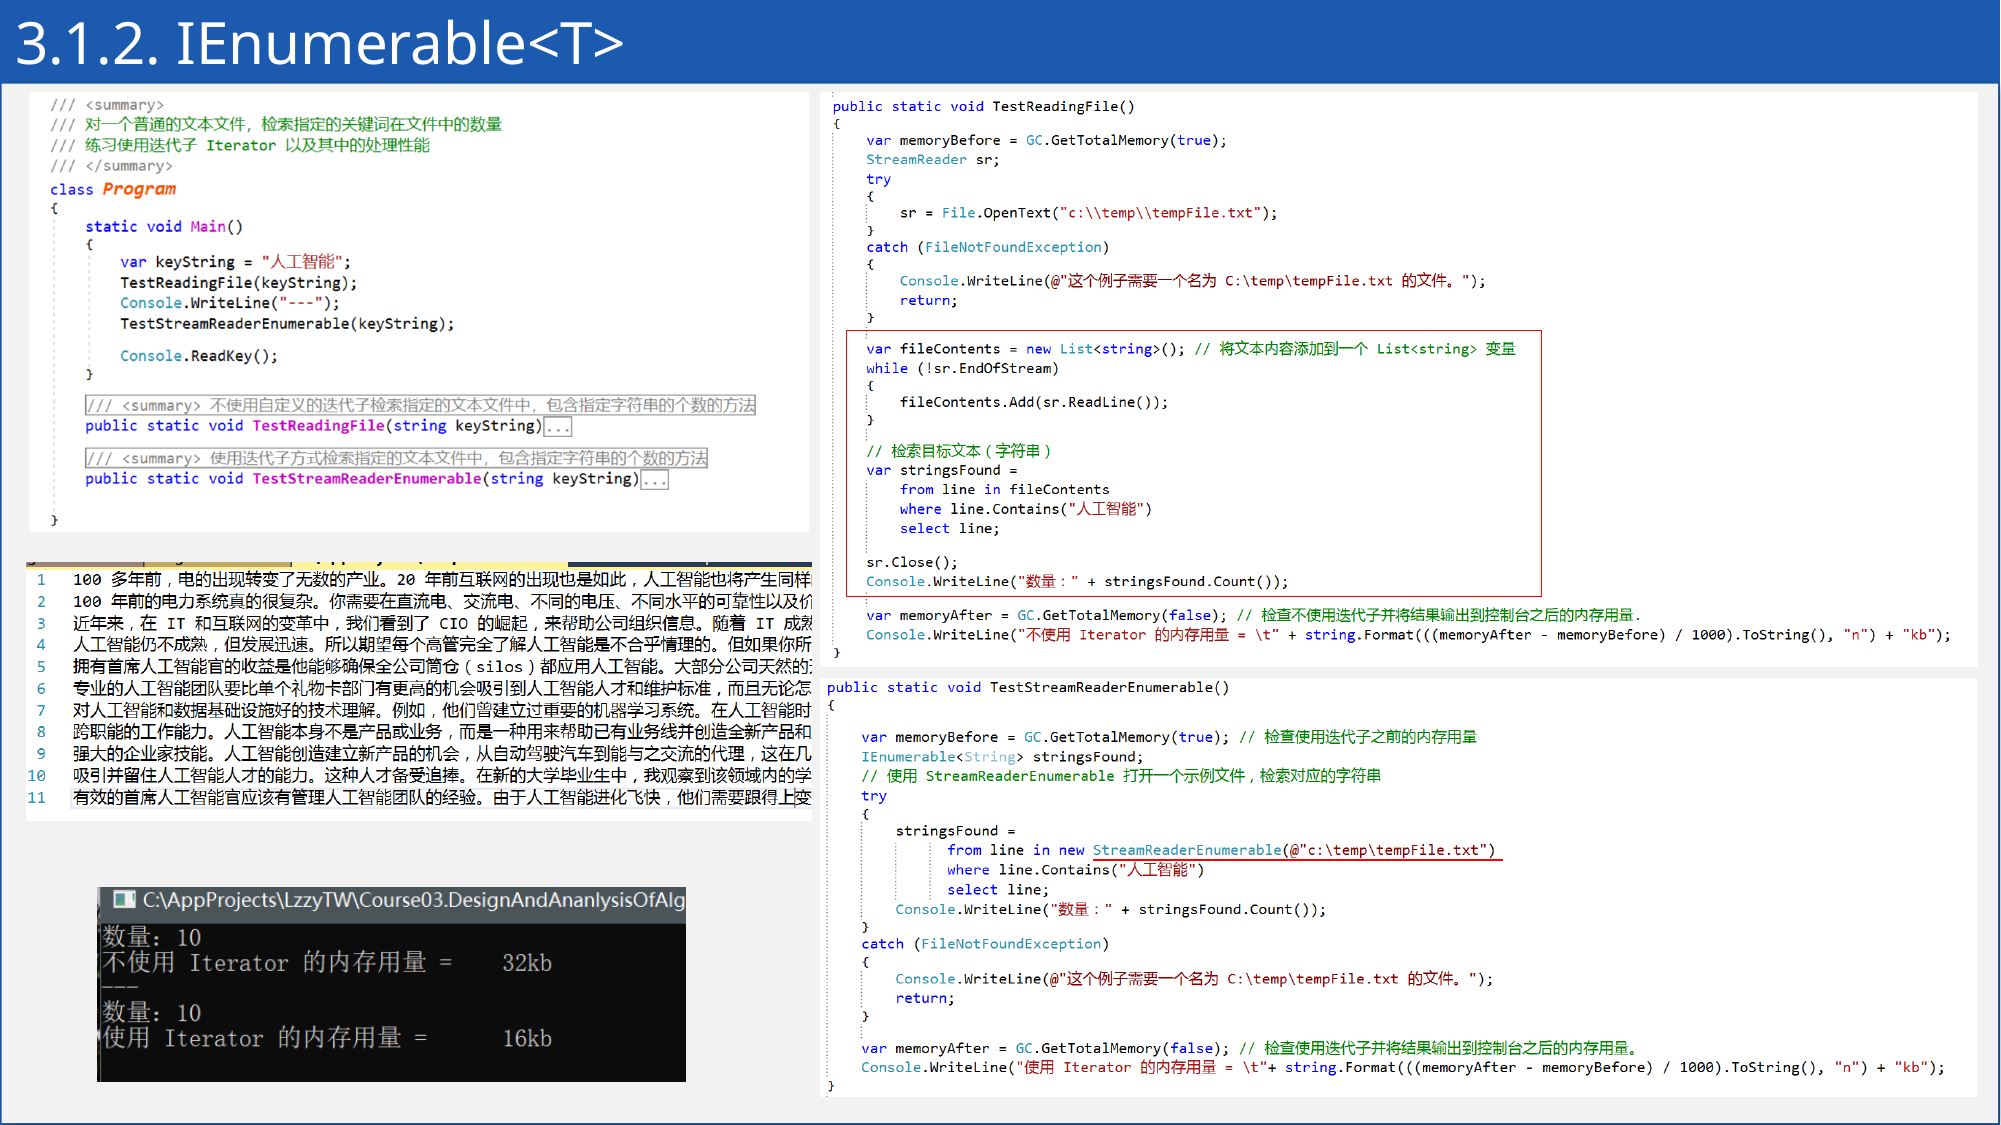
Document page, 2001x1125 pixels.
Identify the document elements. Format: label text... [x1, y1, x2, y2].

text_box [820, 678, 1977, 1098]
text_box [820, 92, 1978, 667]
picture [29, 92, 810, 533]
picture [97, 887, 686, 1082]
title 3.1.2. IEnumerable<T> [0, 1, 2000, 81]
picture [26, 562, 813, 821]
